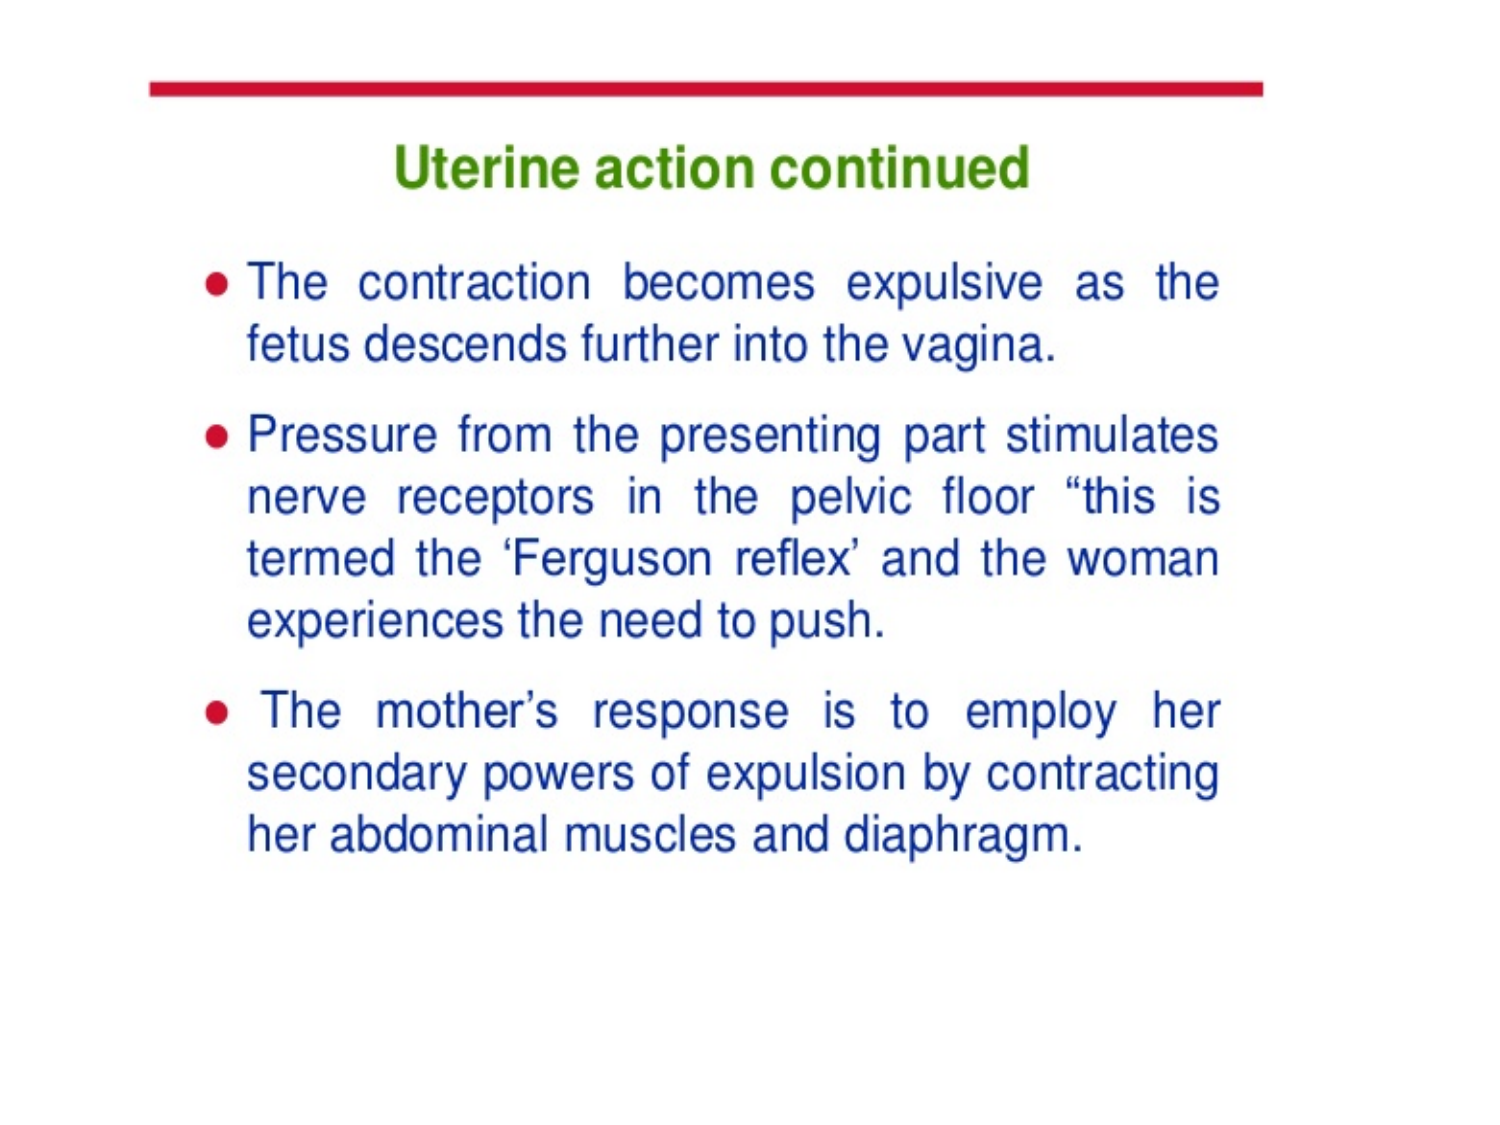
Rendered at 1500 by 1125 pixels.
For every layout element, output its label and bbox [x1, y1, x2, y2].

picture [99, 13, 1326, 1001]
